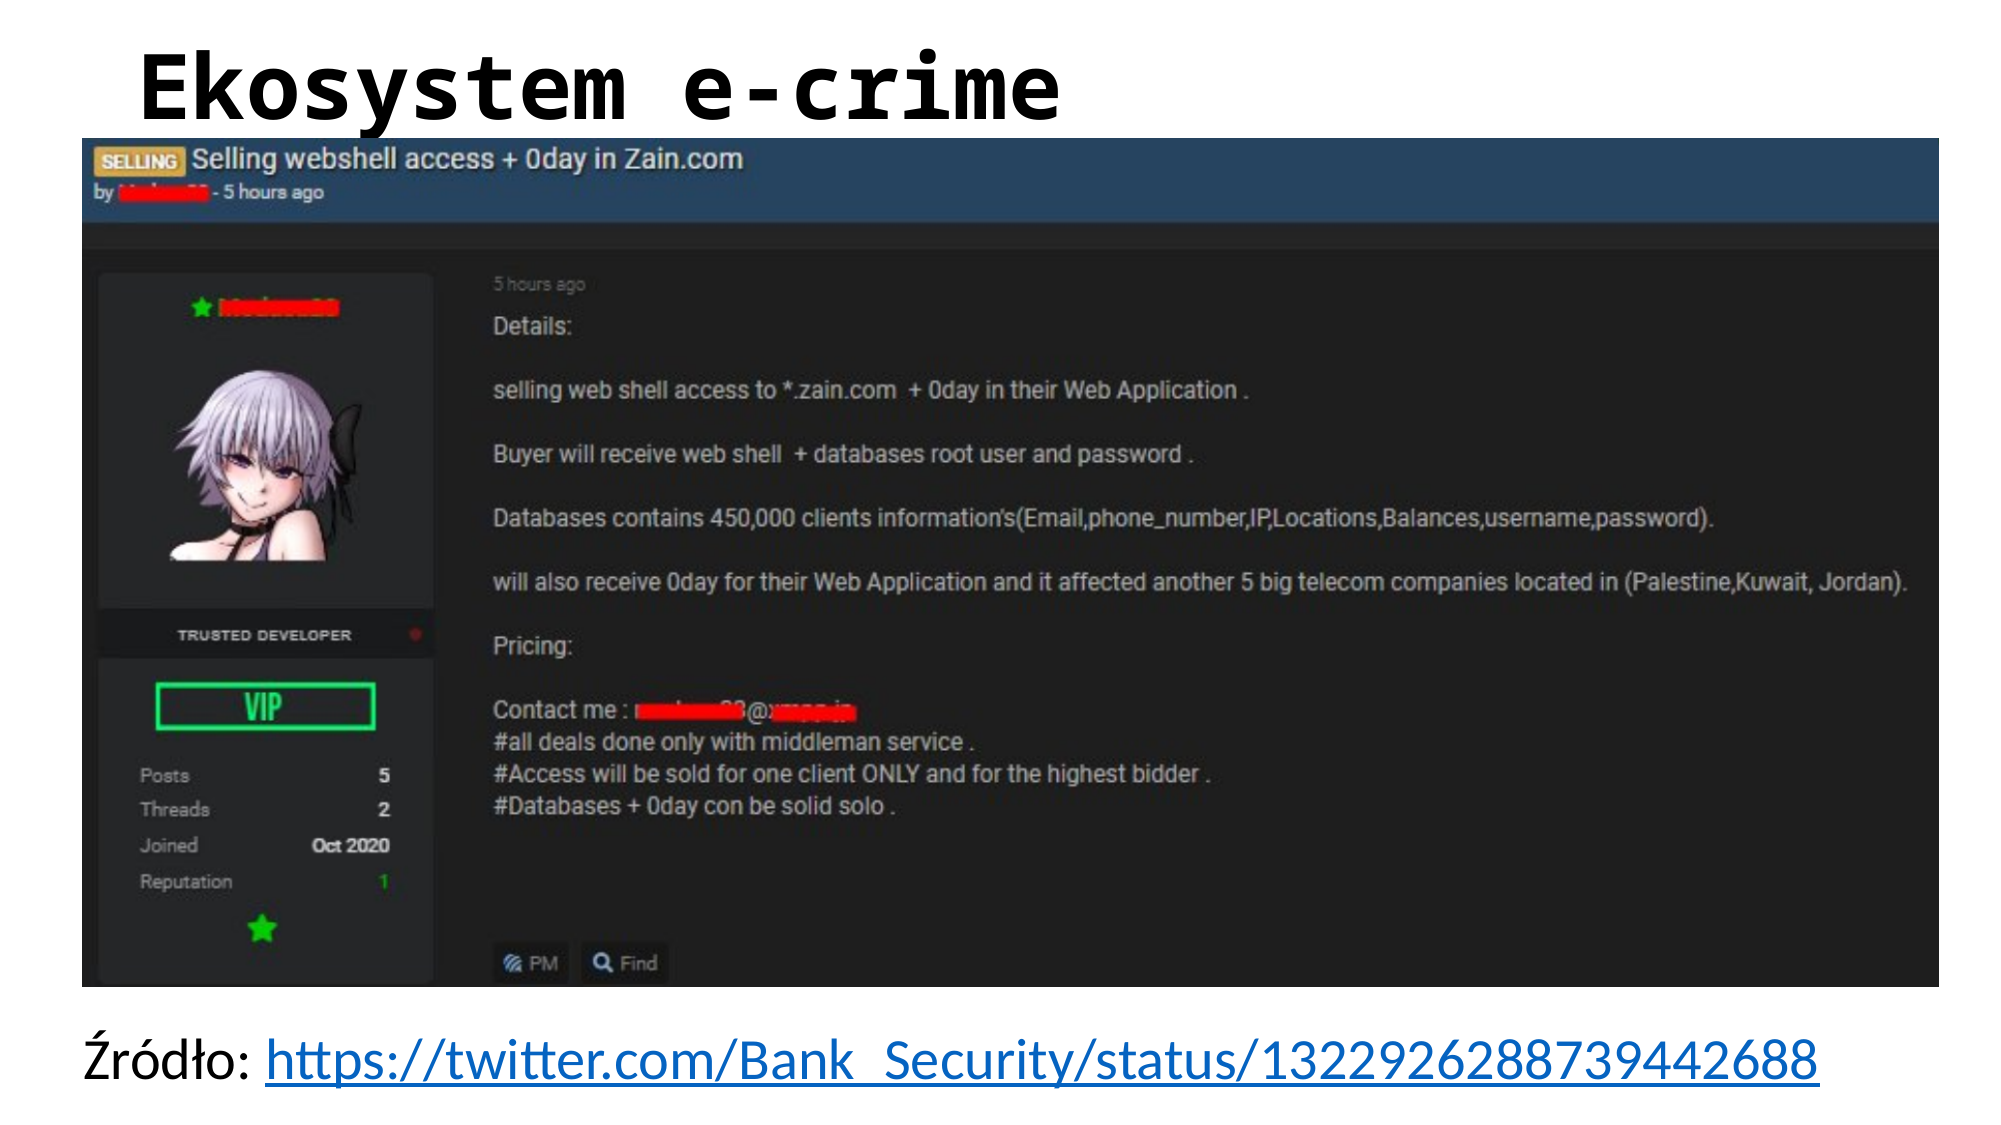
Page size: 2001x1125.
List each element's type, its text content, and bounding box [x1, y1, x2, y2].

picture [81, 138, 1939, 987]
title Ekosystem e-crime [122, 0, 1878, 138]
text_box Źródło: https://twitter.com/Bank_Security/status/1322926288739442688 [68, 1013, 1952, 1099]
